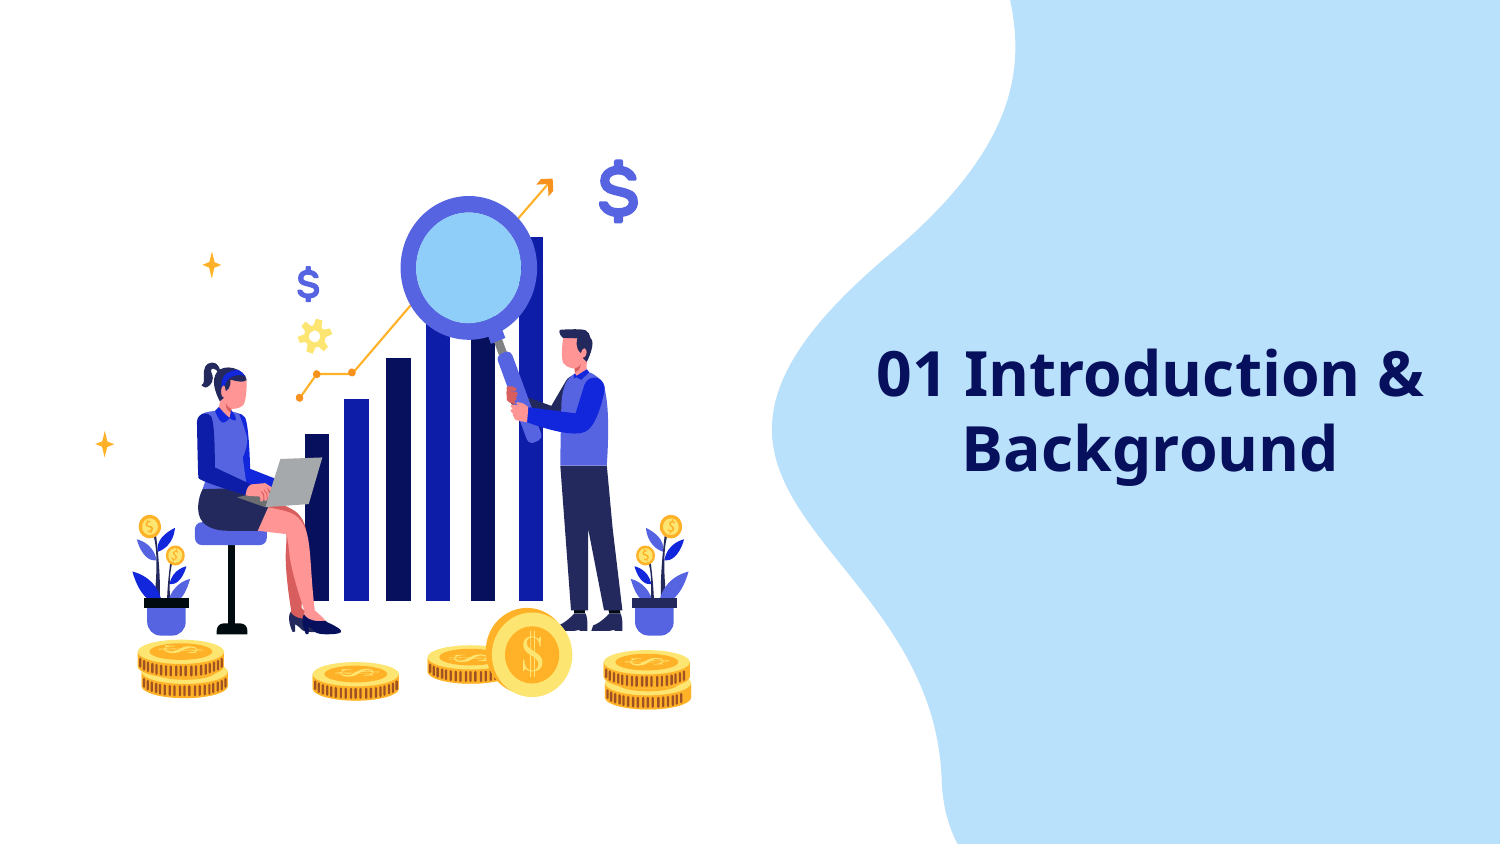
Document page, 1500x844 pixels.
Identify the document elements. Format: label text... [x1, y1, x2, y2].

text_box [95, 159, 692, 710]
title 01 Introduction & Background [801, 318, 1500, 413]
